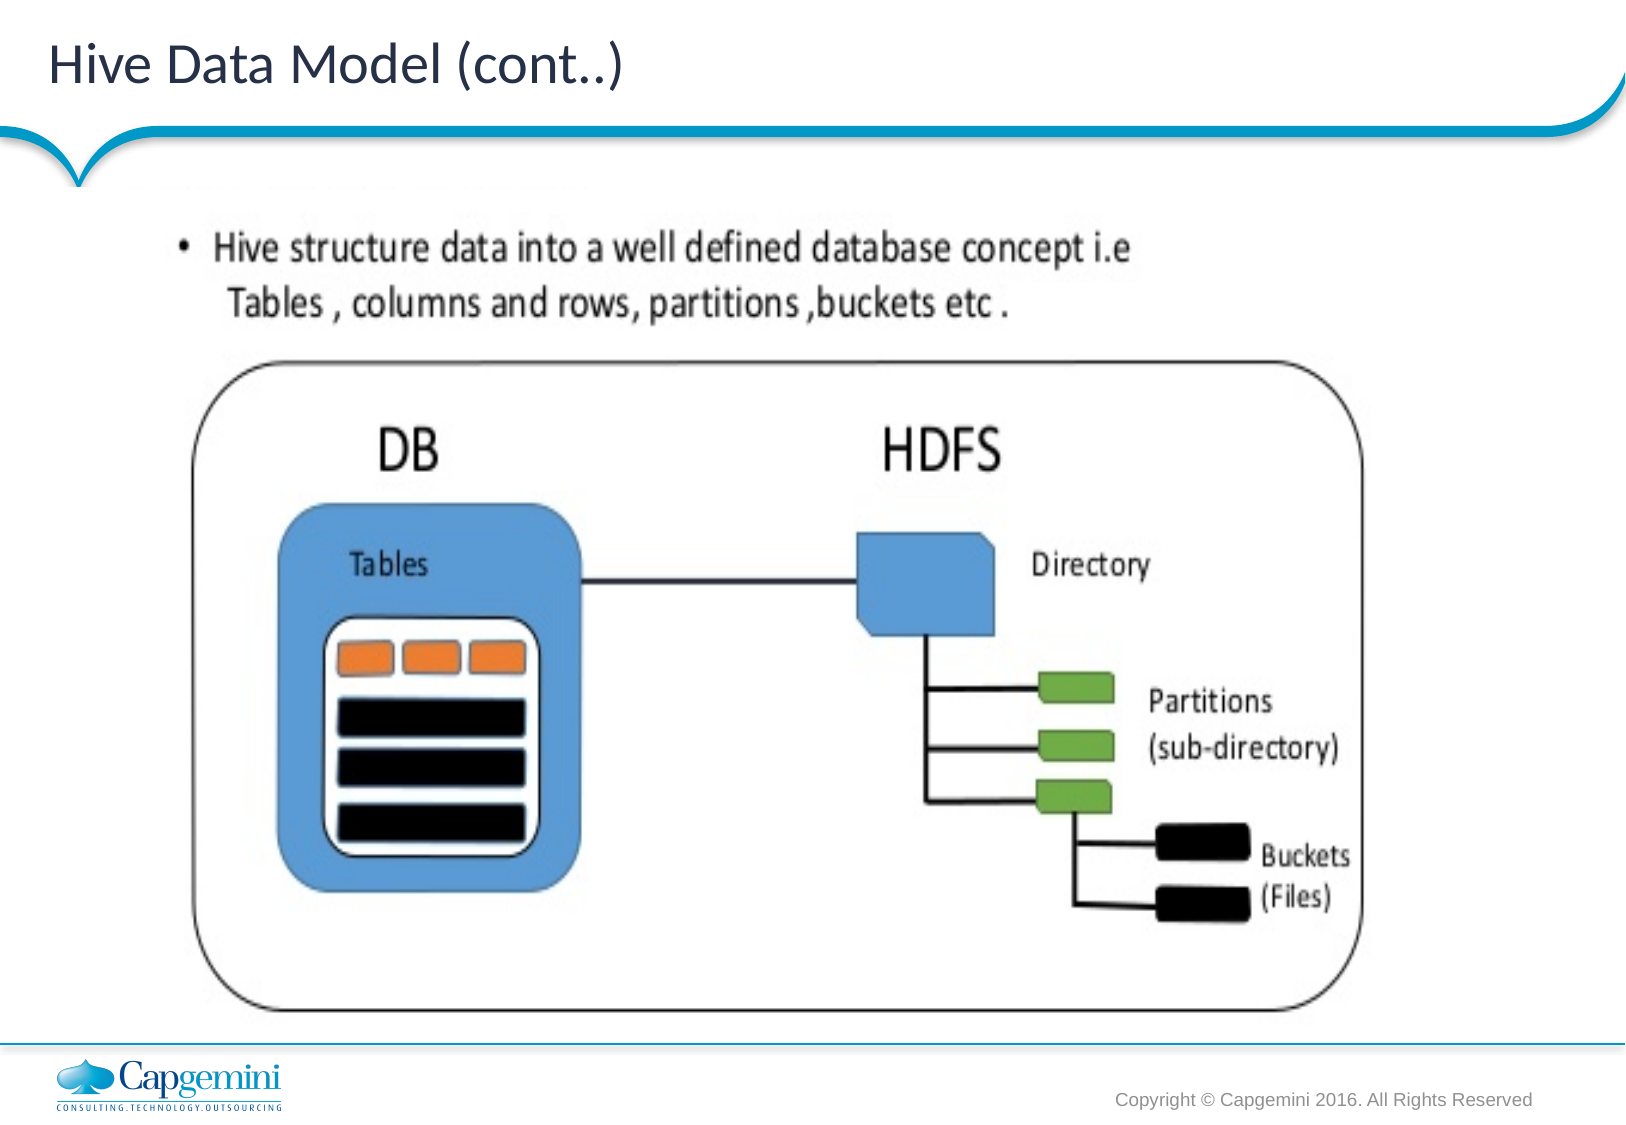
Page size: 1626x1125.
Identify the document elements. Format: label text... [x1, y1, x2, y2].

picture [51, 187, 1577, 1026]
title Hive Data Model (cont..) [0, 0, 1625, 132]
picture [57, 1059, 281, 1111]
